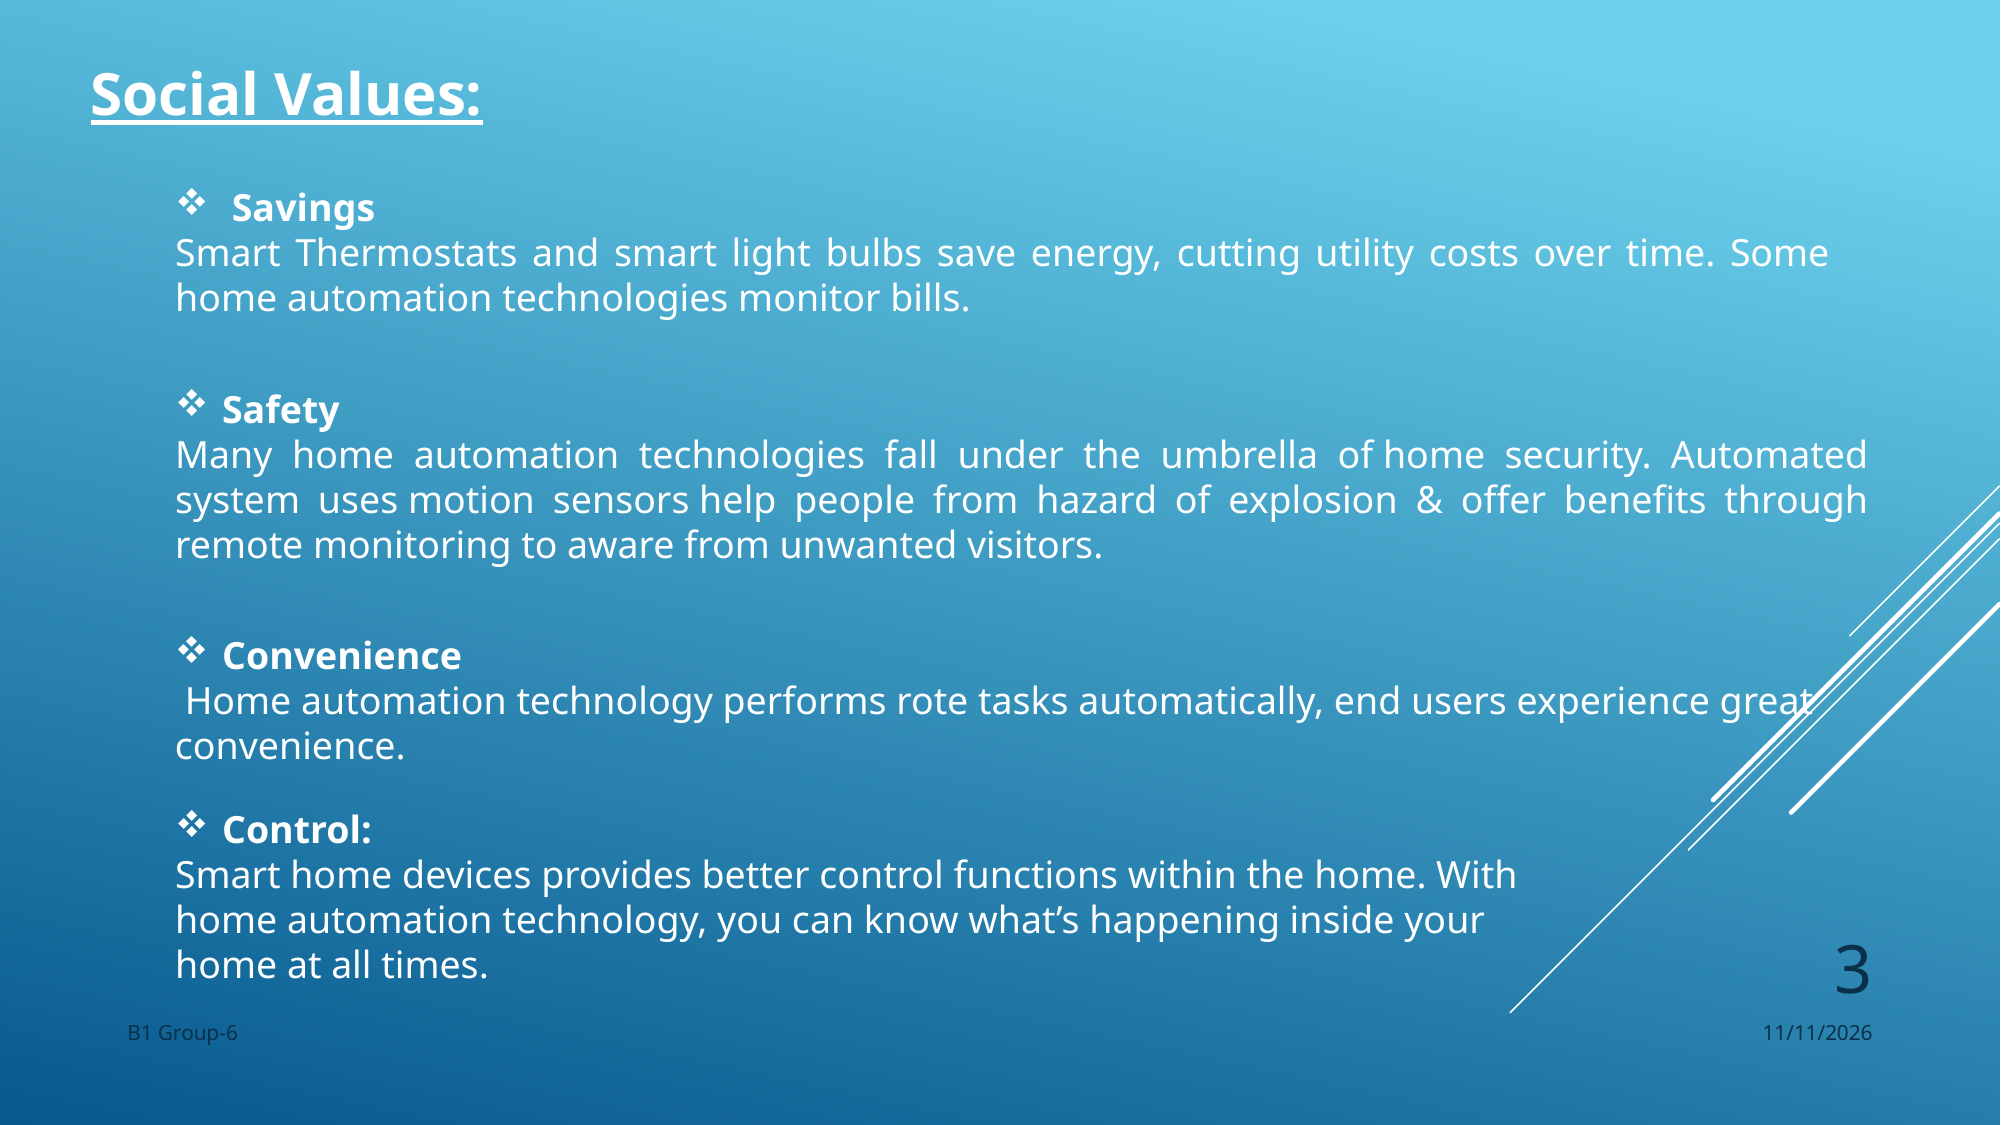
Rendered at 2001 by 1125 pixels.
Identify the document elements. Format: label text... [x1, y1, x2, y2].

text_box Convenience Home automation technology performs rote tasks automatically, end users experience great convenience. [160, 624, 1860, 775]
text_box Social Values: [75, 50, 1637, 135]
footer B1 Group-6 [112, 1012, 1350, 1073]
text_box Control: Smart home devices provides better control functions within the home. With home automation technology, you can know what’s happening inside your home at all times. [160, 798, 1582, 994]
text_box Safety Many home automation technologies fall under the umbrella of home security. Automated system uses motion sensors help people from hazard of explosion & offer benefits through remote monitoring to aware from unwanted visitors. [160, 378, 1885, 573]
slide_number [1624, 1012, 1888, 1073]
slide_number 3 [1700, 915, 1888, 1025]
text_box Savings Smart Thermostats and smart light bulbs save energy, cutting utility costs over time. Some home automation technologies monitor bills. [160, 176, 1846, 327]
